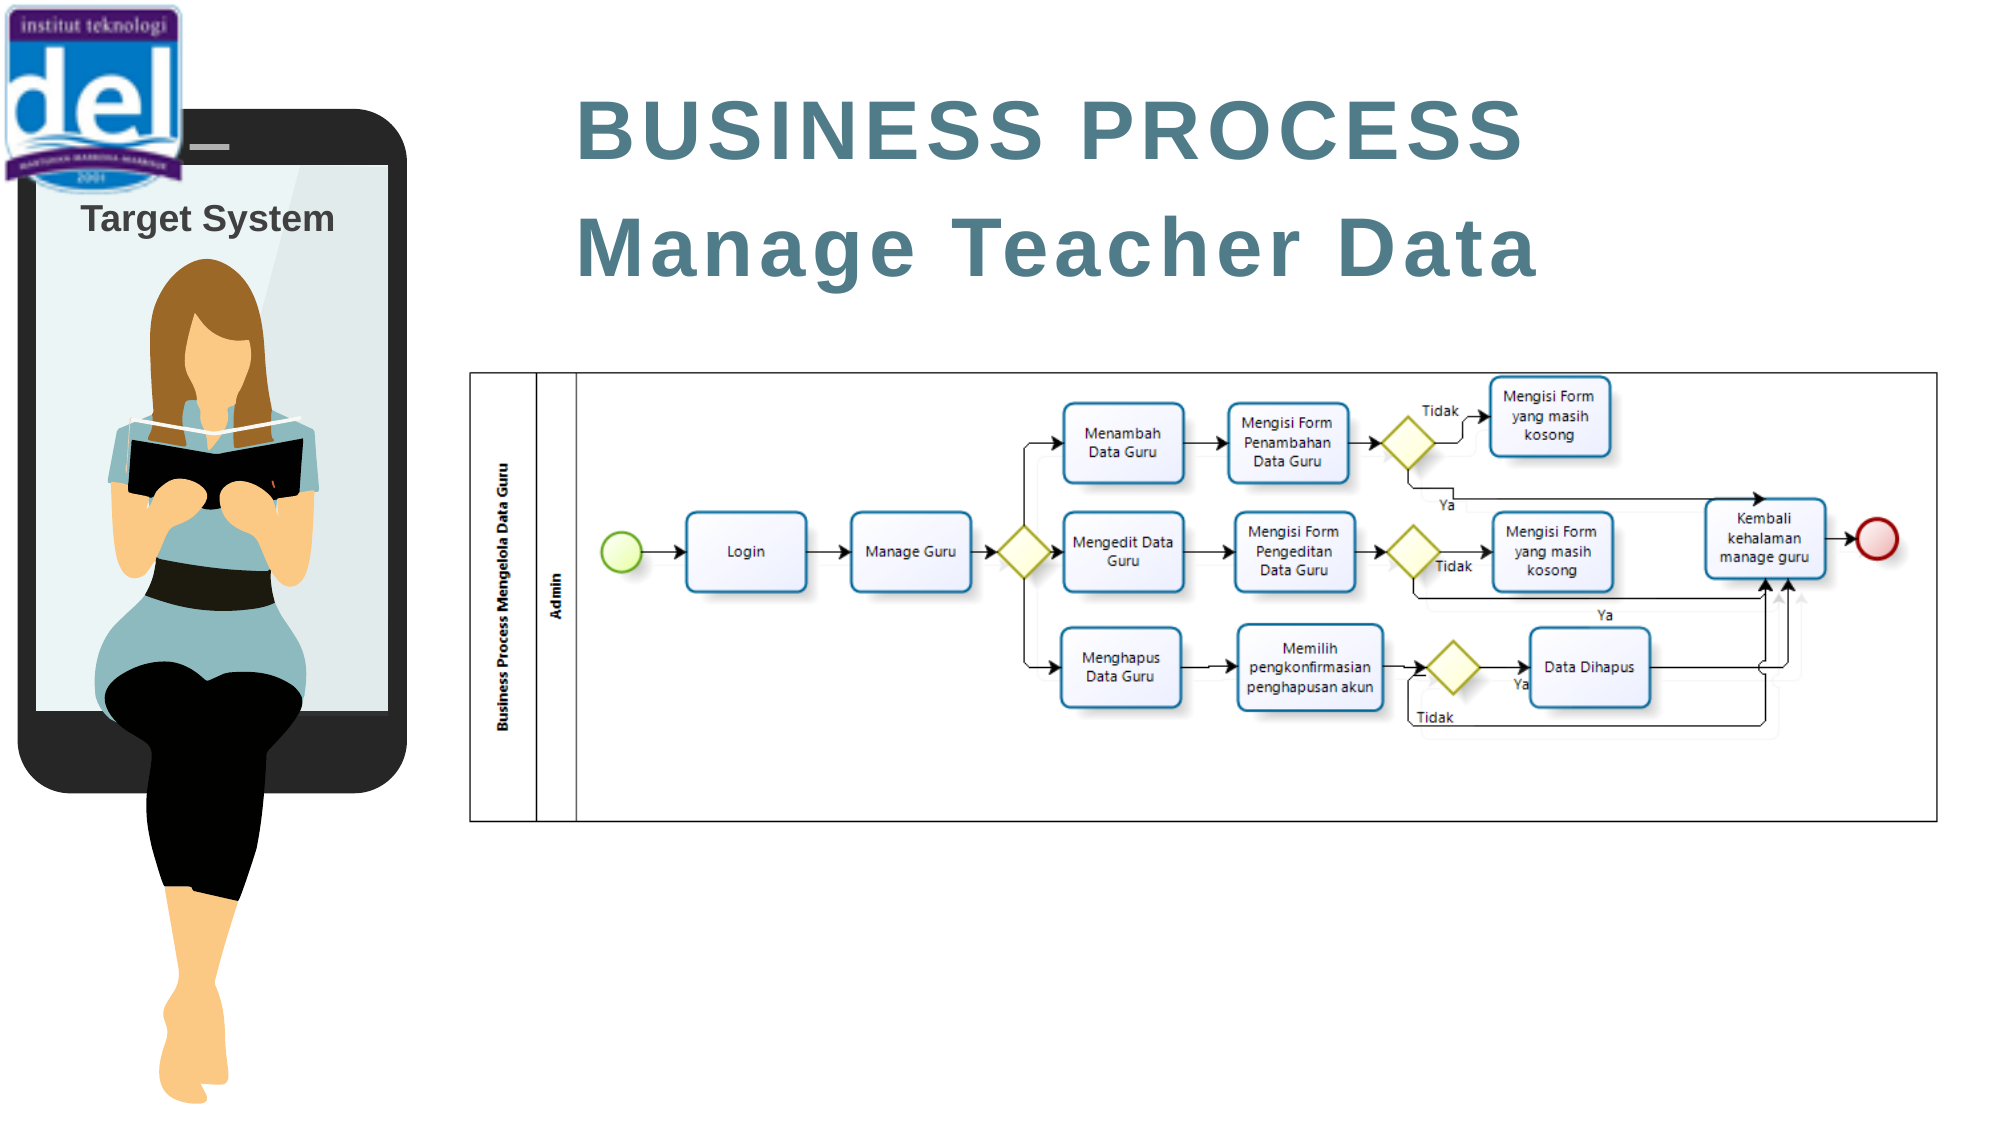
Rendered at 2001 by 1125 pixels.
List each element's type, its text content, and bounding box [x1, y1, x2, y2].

picture [1, 0, 189, 199]
text_box BUSINESS PROCESS Manage Teacher Data [560, 131, 1807, 237]
picture [437, 355, 1963, 843]
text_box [17, 108, 407, 1104]
